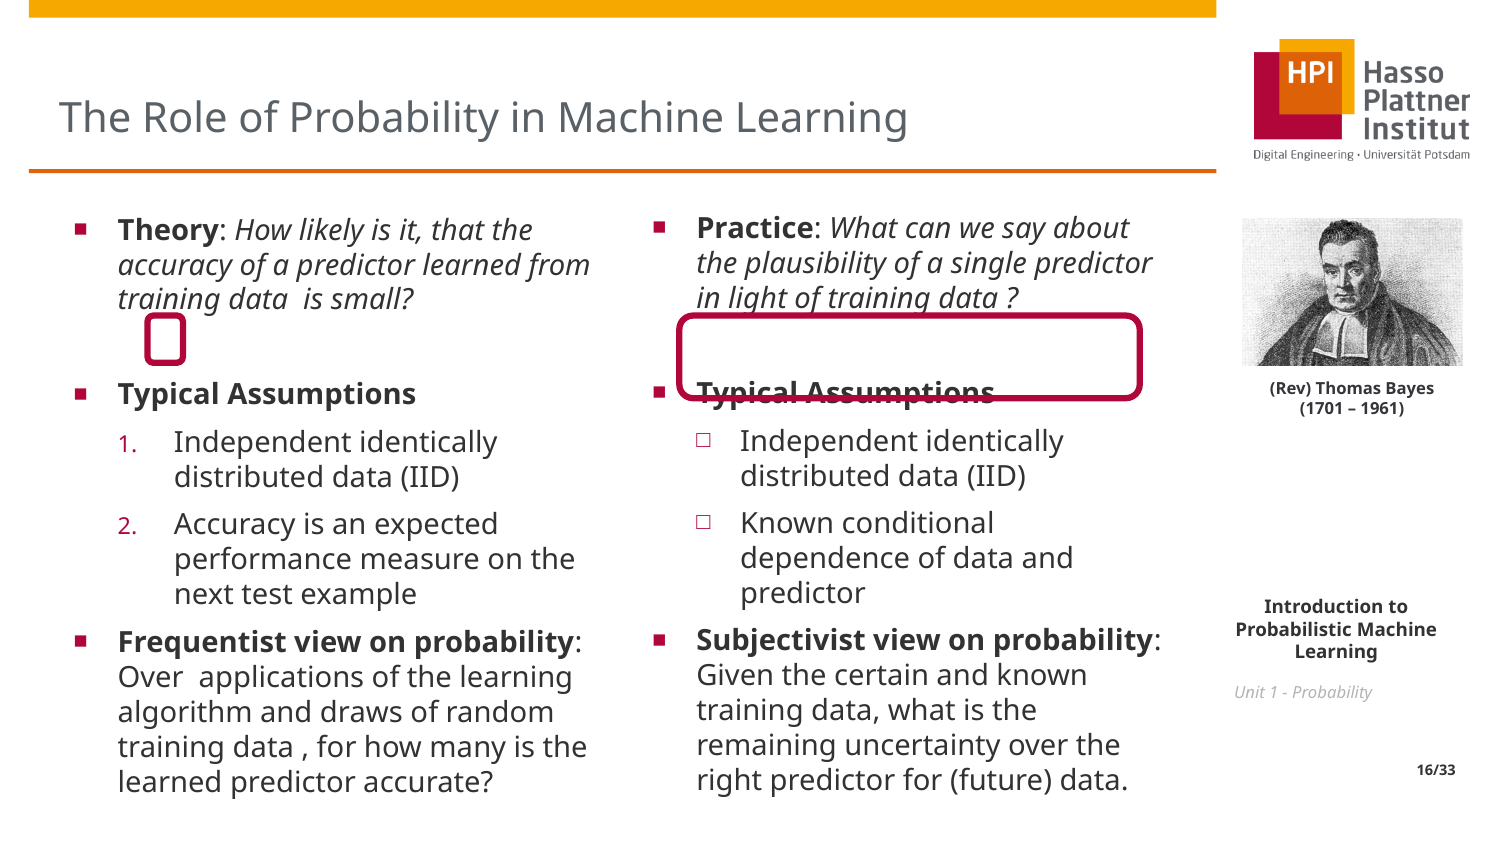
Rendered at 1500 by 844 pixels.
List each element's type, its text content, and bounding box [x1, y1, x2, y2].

picture [1254, 39, 1470, 161]
text_box [677, 313, 1142, 401]
title The Role of Probability in Machine Learning [58, 17, 1187, 170]
picture [1242, 218, 1463, 366]
text_box [145, 313, 186, 365]
text_box (Rev) Thomas Bayes (1701 – 1961) [1228, 370, 1477, 426]
